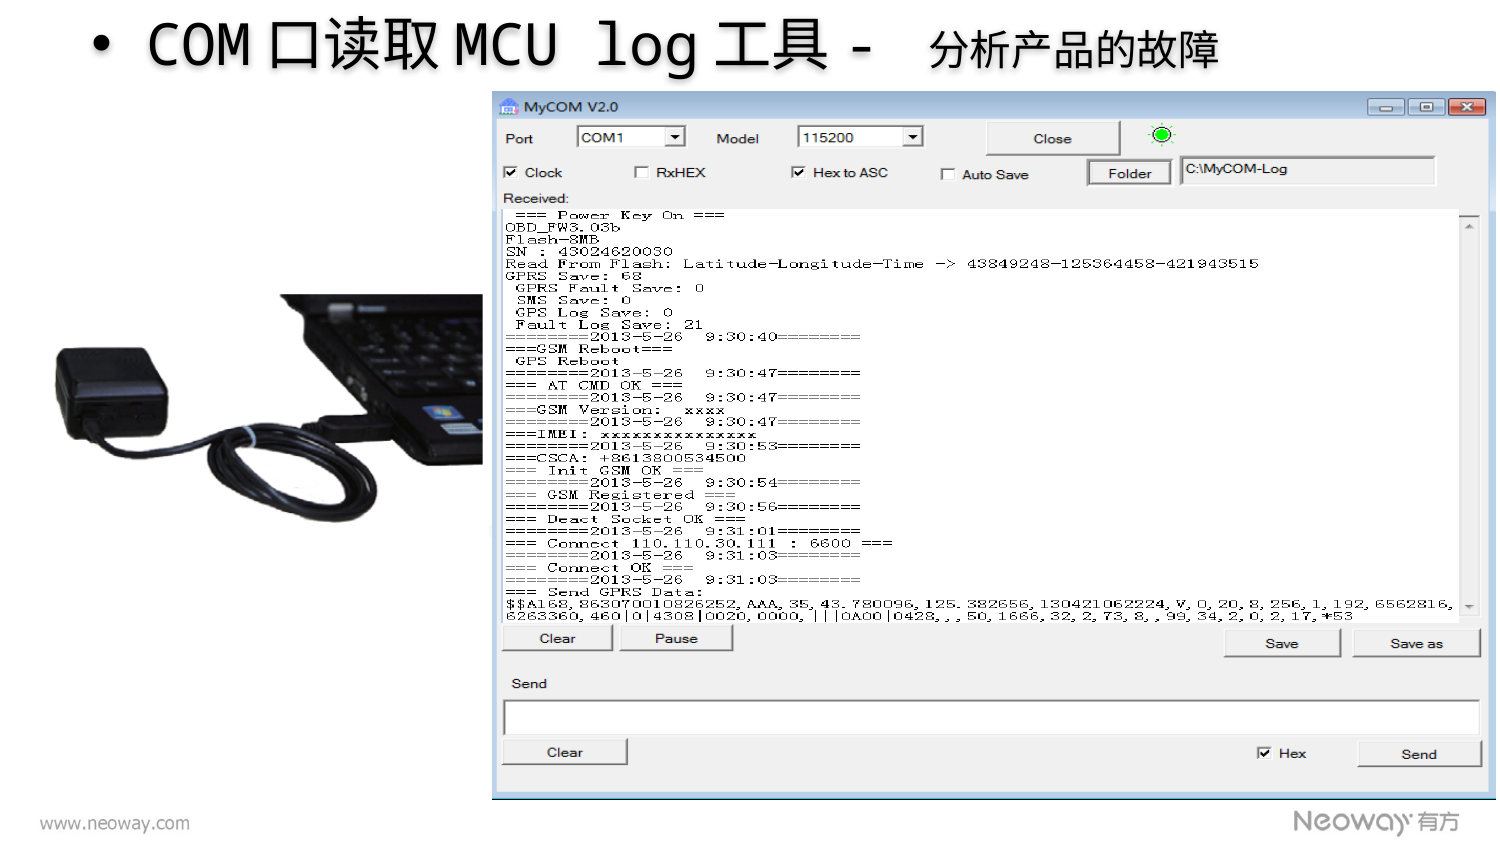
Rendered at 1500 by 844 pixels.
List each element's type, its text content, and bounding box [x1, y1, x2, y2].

text_box COM口读取MCU log工具- 分析产品的故障 [76, 0, 1341, 85]
picture [0, 0, 1500, 844]
